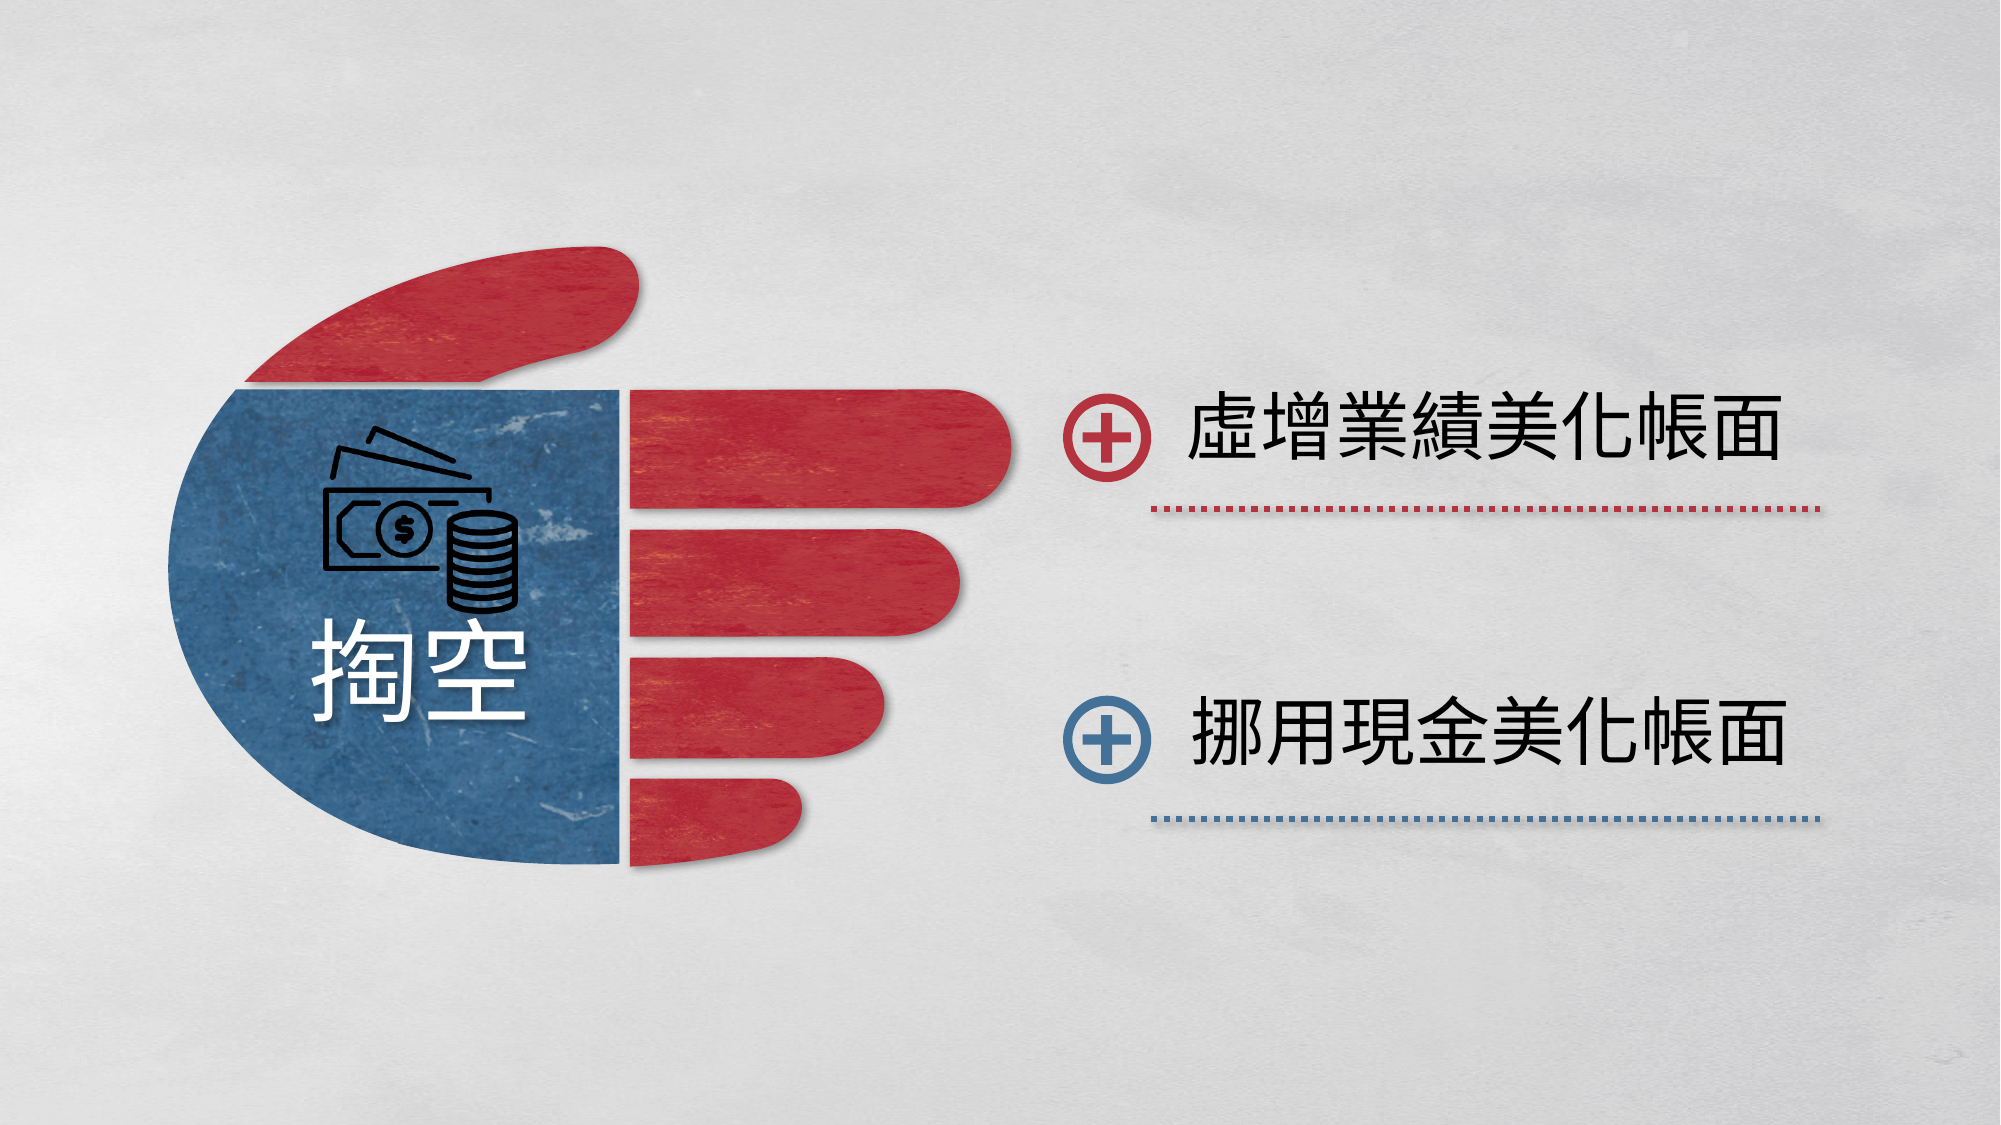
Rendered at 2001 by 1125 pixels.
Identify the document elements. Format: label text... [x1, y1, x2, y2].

text_box [629, 657, 885, 759]
text_box [629, 529, 960, 637]
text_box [168, 389, 620, 865]
text_box 挪用現金美化帳面 [1175, 734, 1863, 783]
text_box [244, 246, 639, 382]
text_box [629, 778, 802, 867]
text_box 虛增業績美化帳面 [1170, 428, 1946, 477]
text_box [1063, 393, 1152, 483]
text_box [1063, 695, 1152, 785]
picture [0, 0, 2001, 1125]
text_box [629, 389, 1012, 509]
